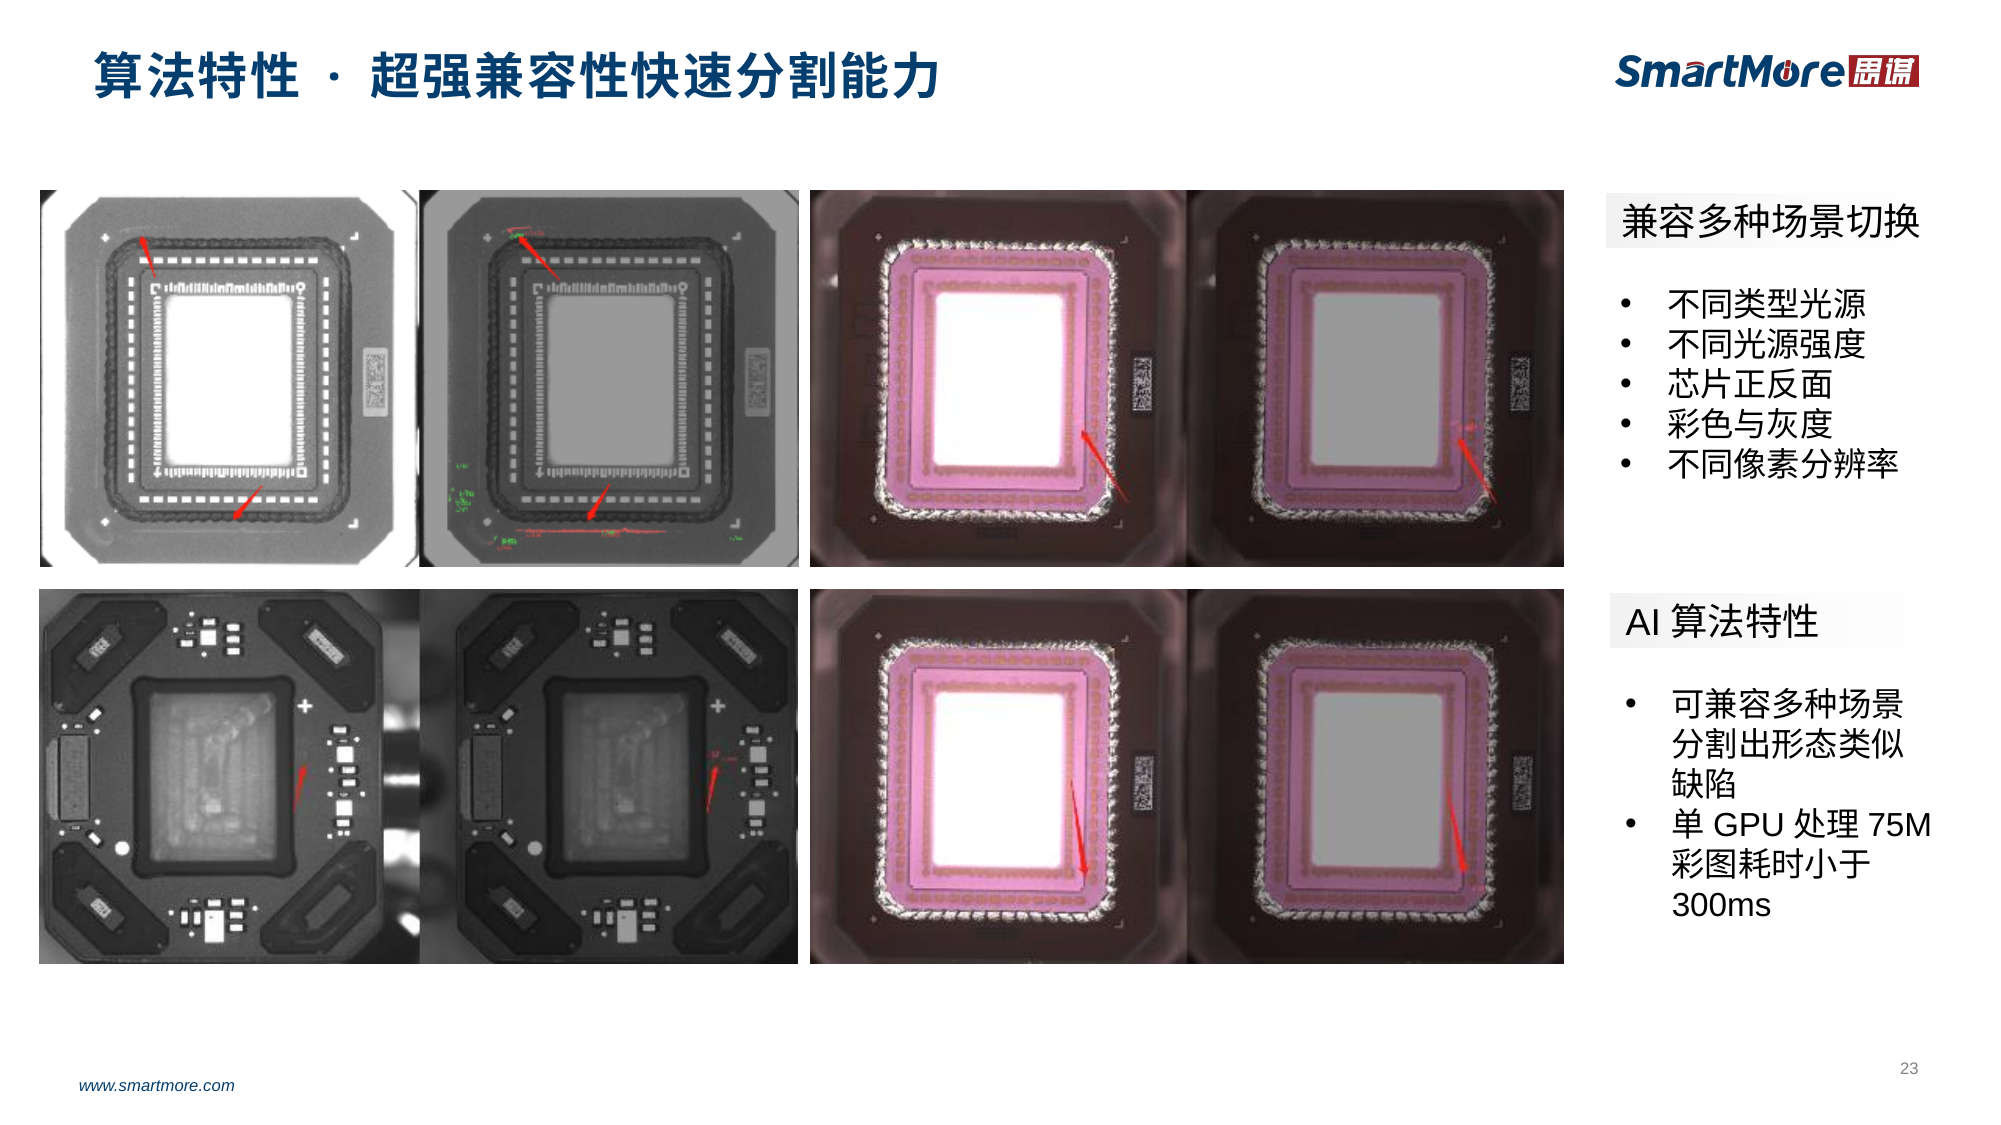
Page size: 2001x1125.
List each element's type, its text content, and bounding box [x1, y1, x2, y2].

text_box 兼容多种场景切换 [1605, 192, 2000, 249]
picture [810, 589, 1564, 964]
picture [810, 190, 1564, 568]
text_box AI算法特性 [1610, 592, 2000, 649]
text_box 不同类型光源 不同光源强度 芯片正反面 彩色与灰度 不同像素分辨率 [1605, 276, 1944, 491]
text_box 可兼容多种场景分割出形态类似缺陷 单GPU处理75M彩图耗时小于300ms [1610, 676, 1948, 931]
text_box 算法特性 · 超强兼容性快速分割能力 [79, 37, 1615, 112]
picture [40, 190, 799, 568]
picture [39, 589, 798, 964]
picture [1615, 55, 1919, 87]
